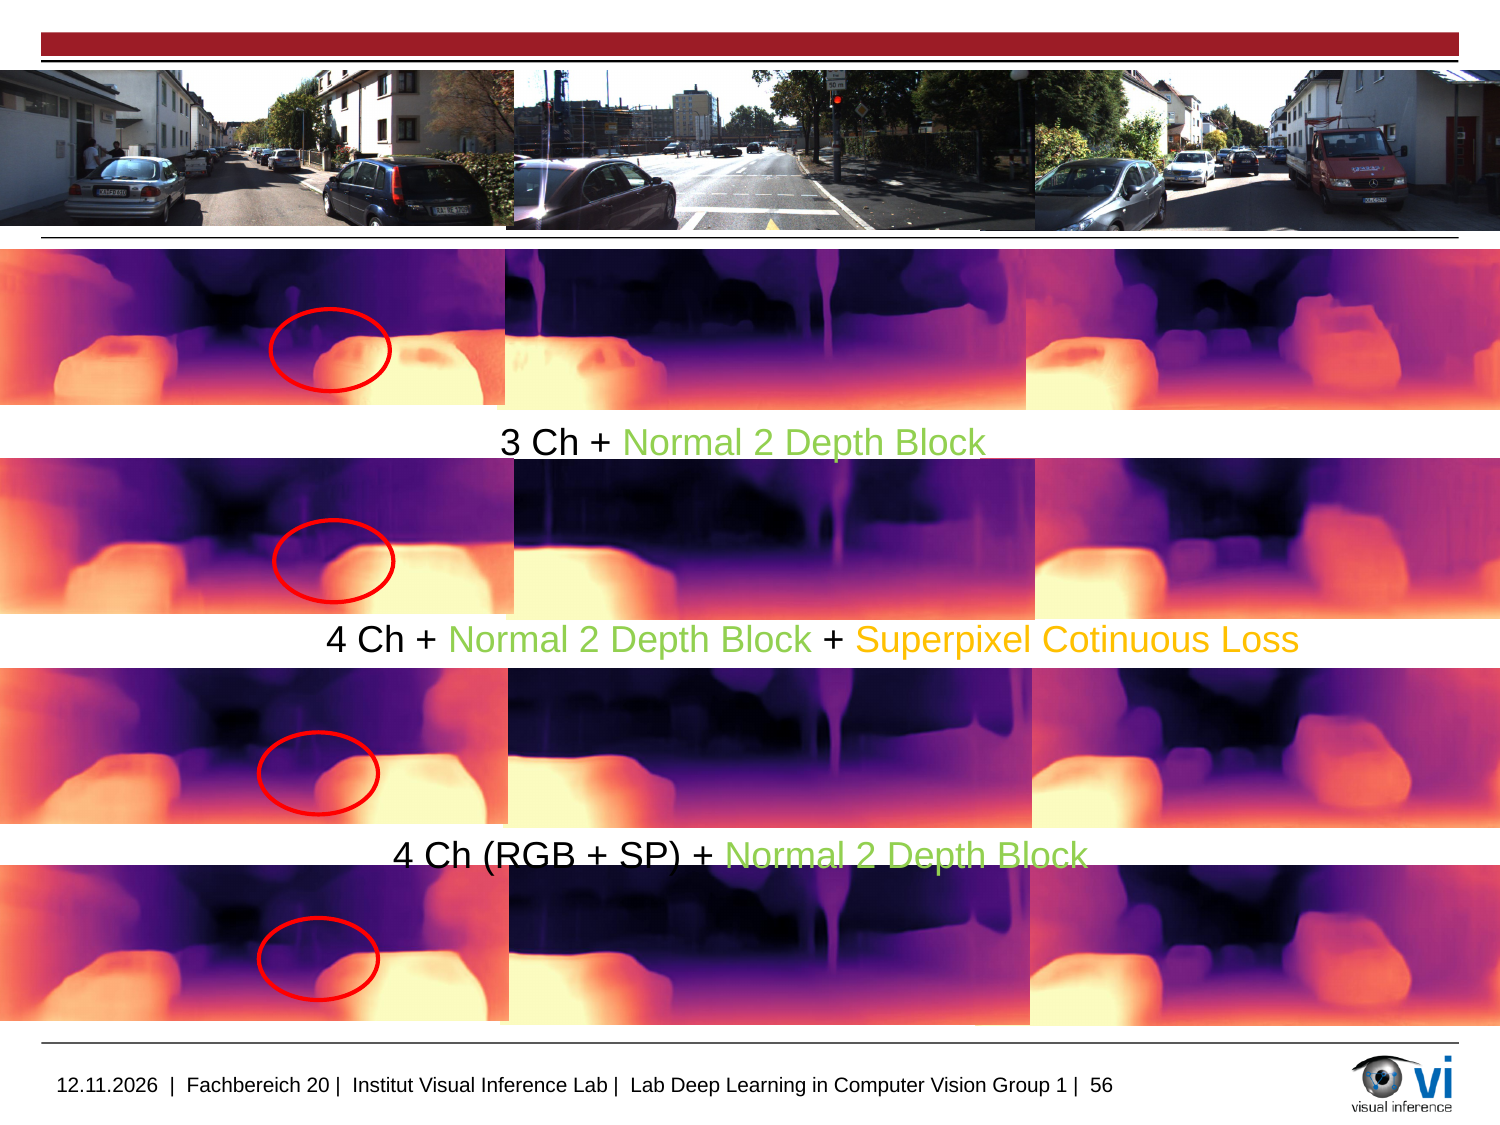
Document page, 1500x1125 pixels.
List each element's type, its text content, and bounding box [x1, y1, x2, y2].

picture [0, 70, 1500, 231]
picture [0, 667, 1500, 829]
text_box 3 Ch + Normal 2 Depth Block [485, 413, 1035, 458]
picture [0, 458, 1500, 620]
picture [0, 249, 1500, 410]
text_box 4 Ch + Normal 2 Depth Block + Superpixel Cotinuous Loss [311, 622, 1500, 666]
picture [1351, 1055, 1500, 1112]
picture [0, 865, 1500, 1026]
text_box 4 Ch (RGB + SP) + Normal 2 Depth Block [378, 832, 1324, 863]
